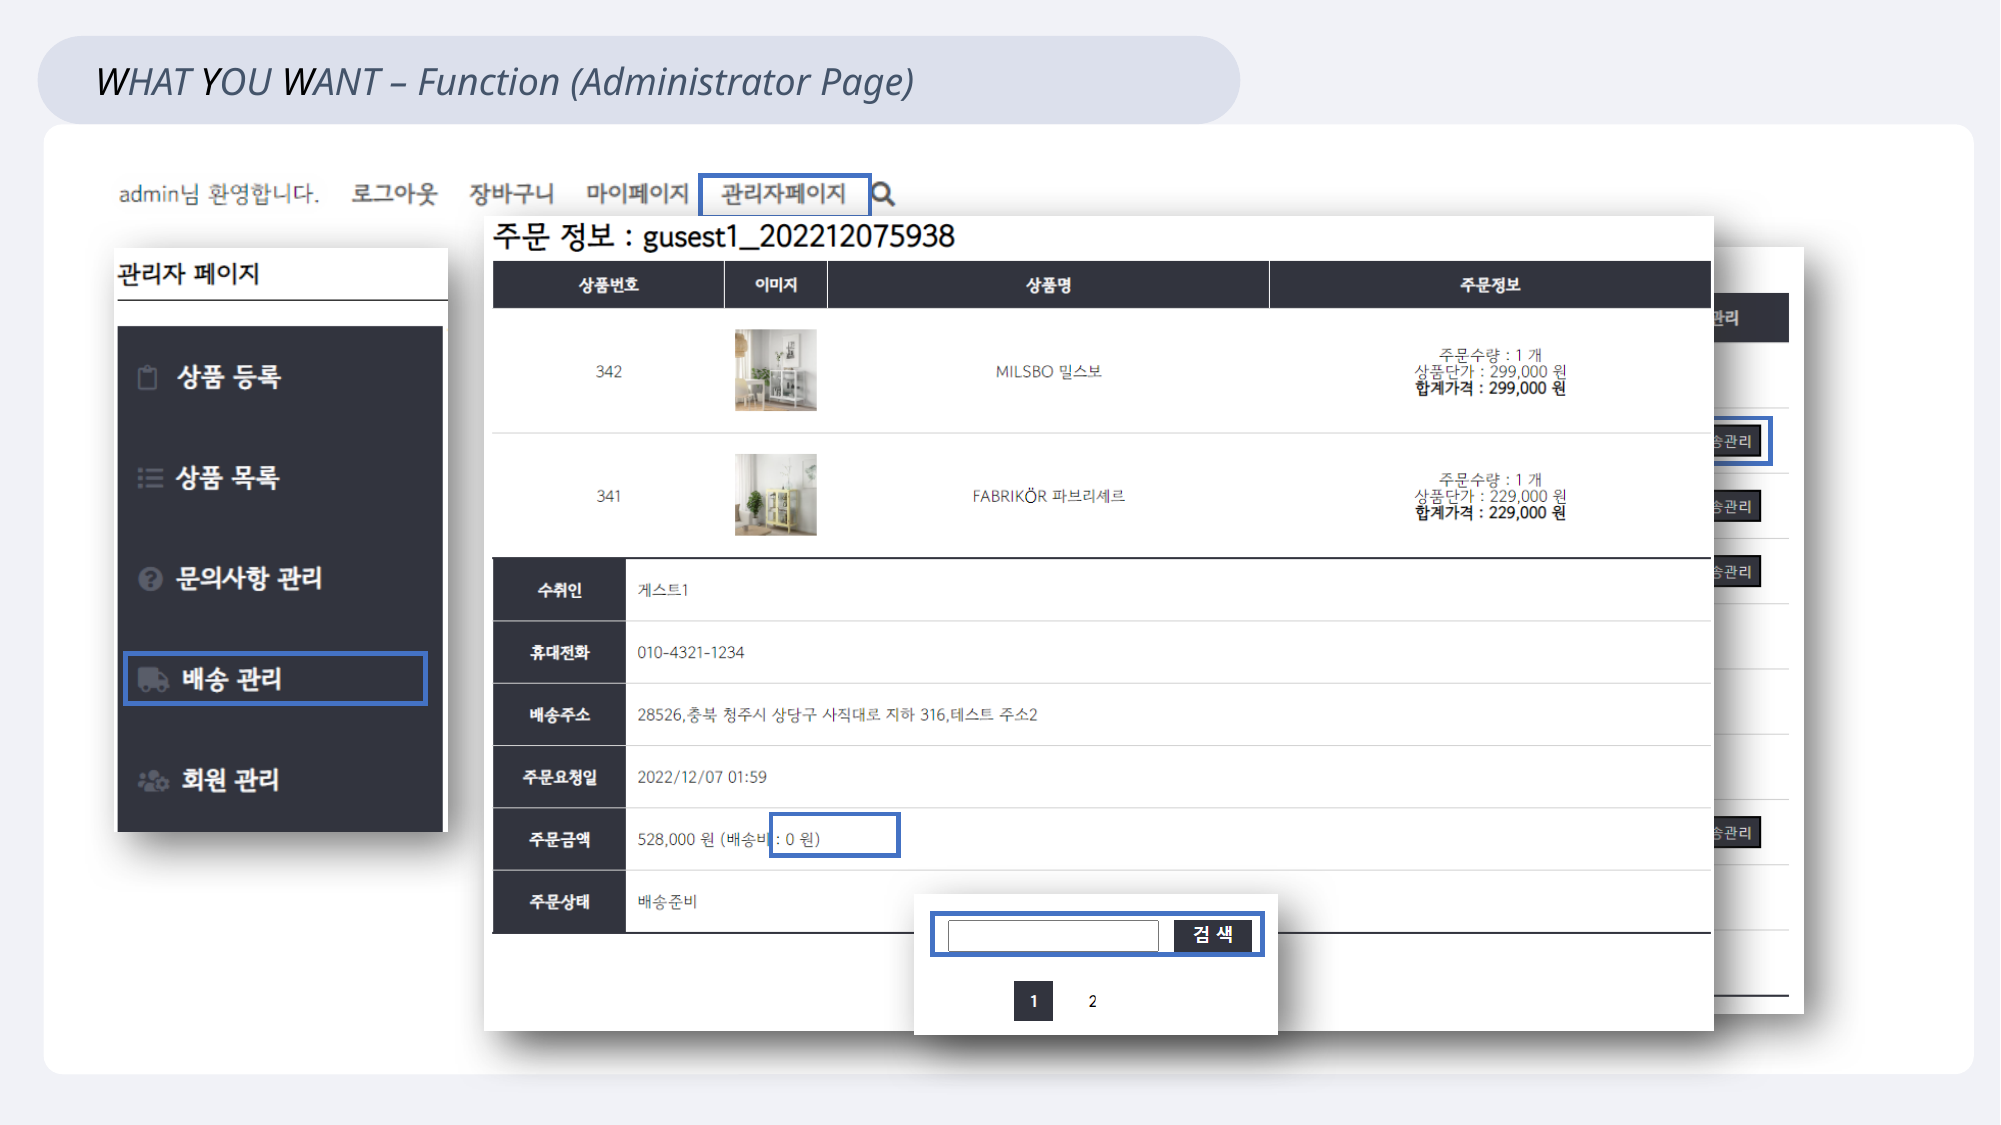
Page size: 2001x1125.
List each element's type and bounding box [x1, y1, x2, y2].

picture [90, 163, 1804, 1035]
text_box [0, 34, 2000, 1076]
picture [114, 248, 448, 832]
